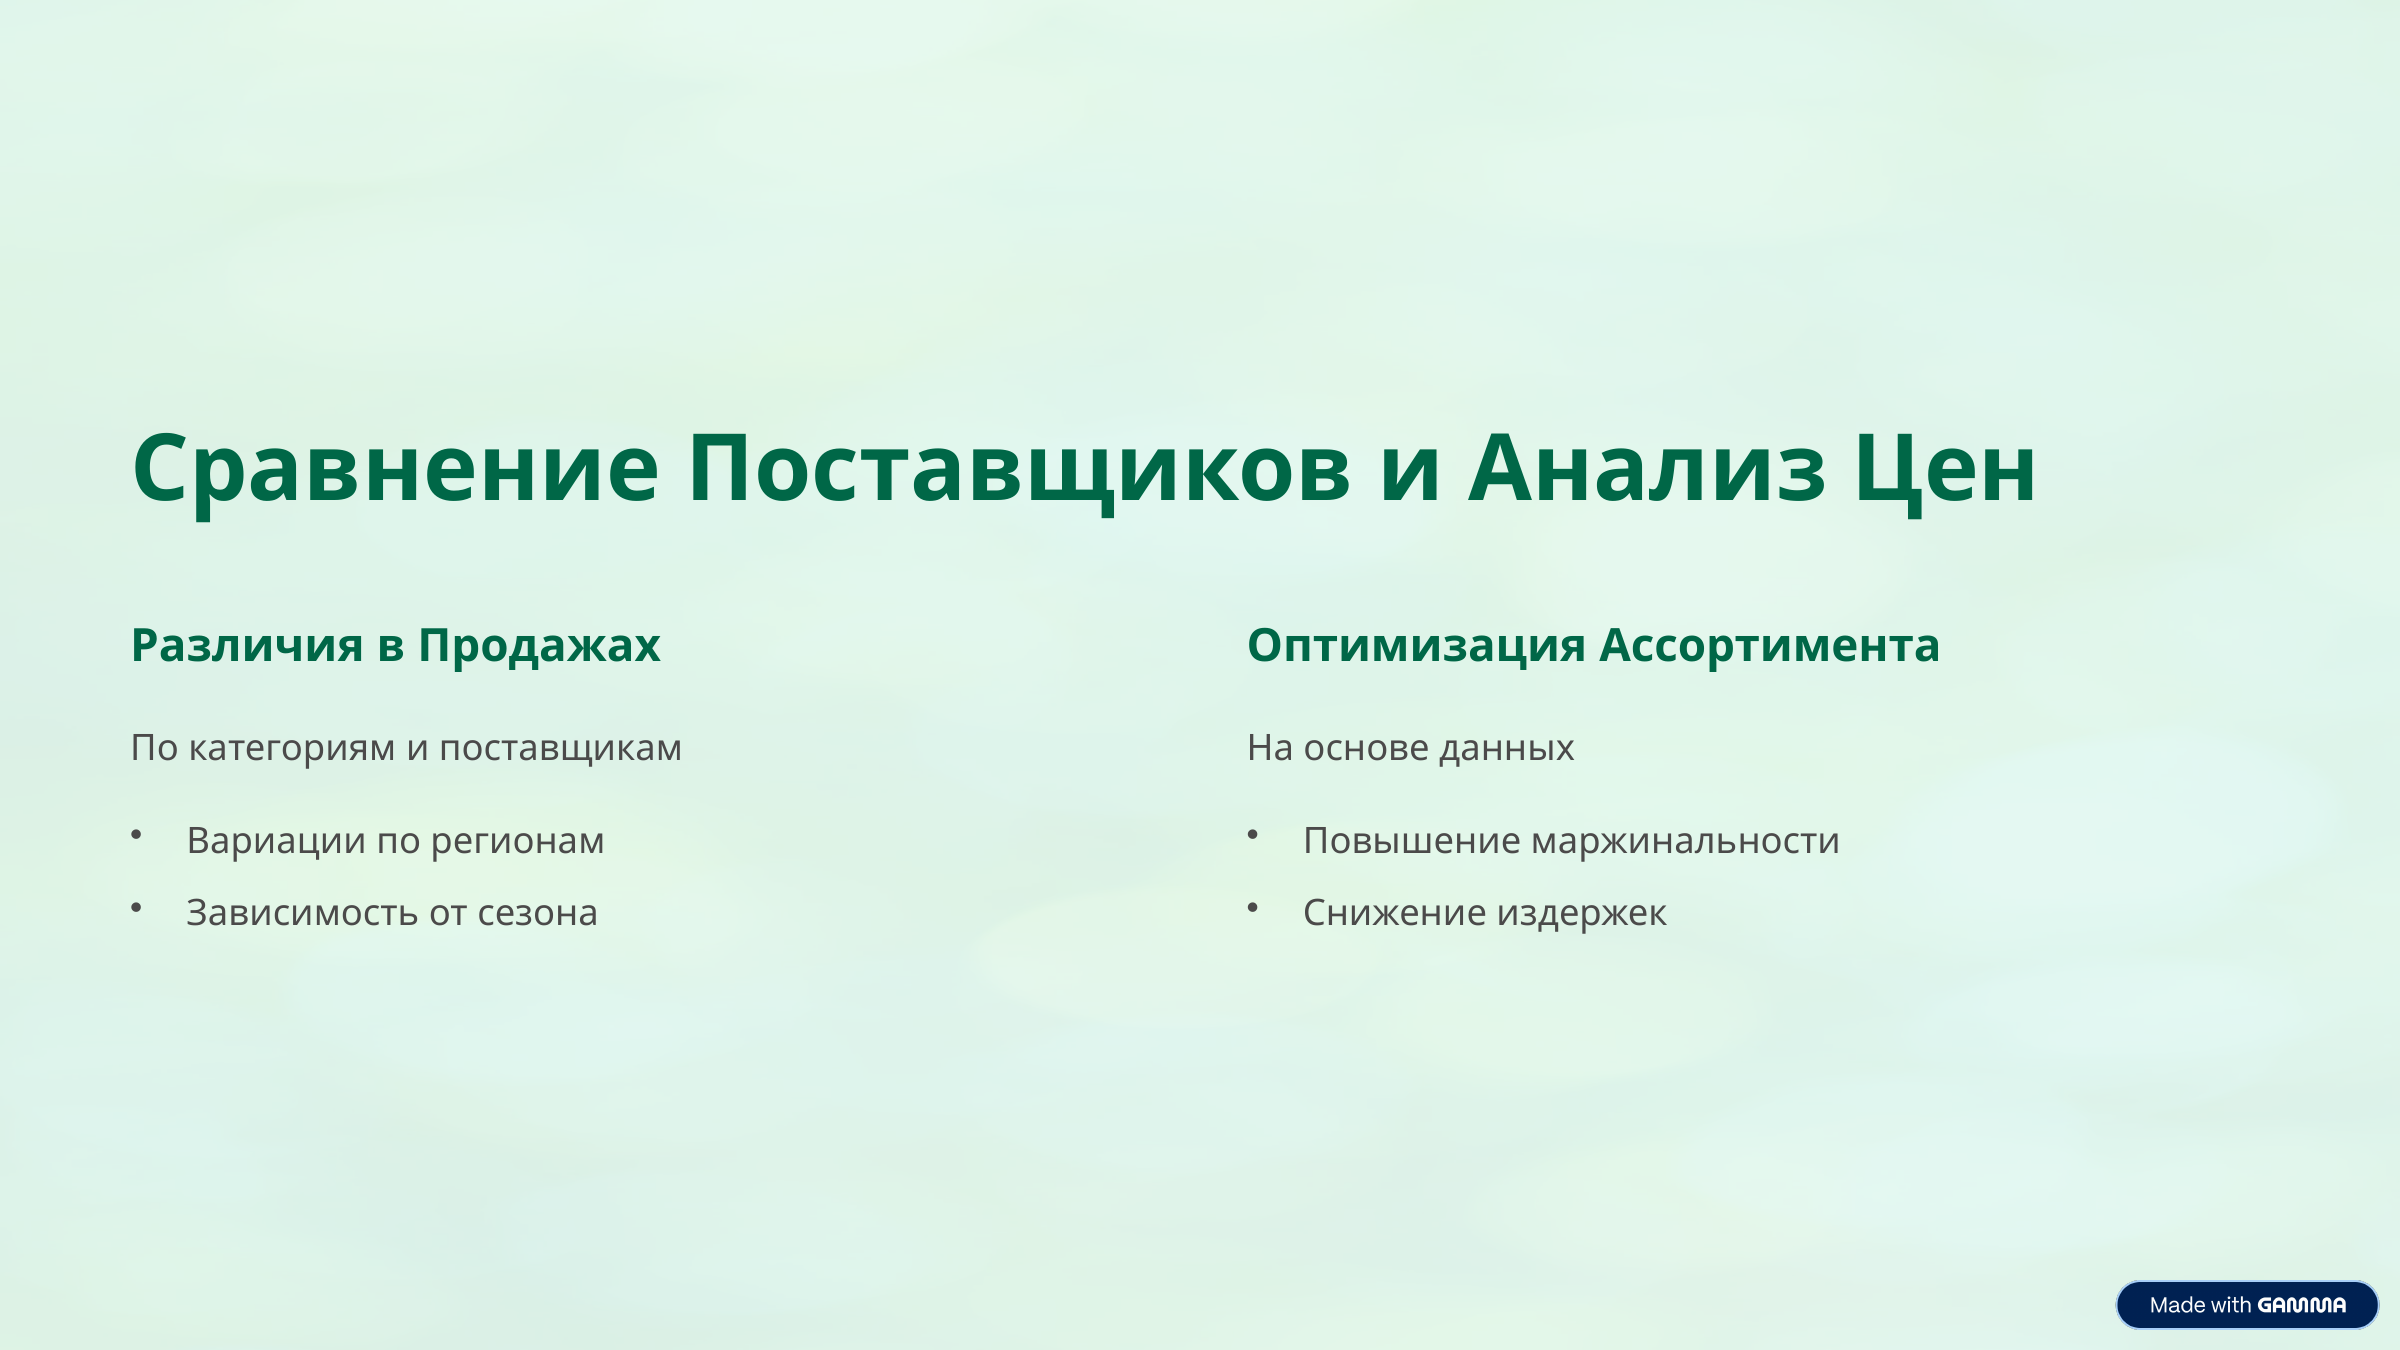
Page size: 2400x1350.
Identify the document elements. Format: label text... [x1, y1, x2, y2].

text_box Вариации по регионам [130, 801, 1155, 861]
text_box Зависимость от сезона [130, 873, 1155, 934]
text_box Повышение маржинальности [1246, 801, 2271, 861]
text_box По категориям и поставщикам [130, 708, 1155, 768]
text_box Оптимизация Ассортимента [1246, 612, 1969, 671]
text_box Различия в Продажах [130, 612, 671, 671]
text_box На основе данных [1246, 708, 2271, 768]
picture [2106, 1271, 2389, 1339]
text_box Снижение издержек [1246, 873, 2271, 934]
text_box Сравнение Поставщиков и Анализ Цен [130, 403, 2080, 520]
